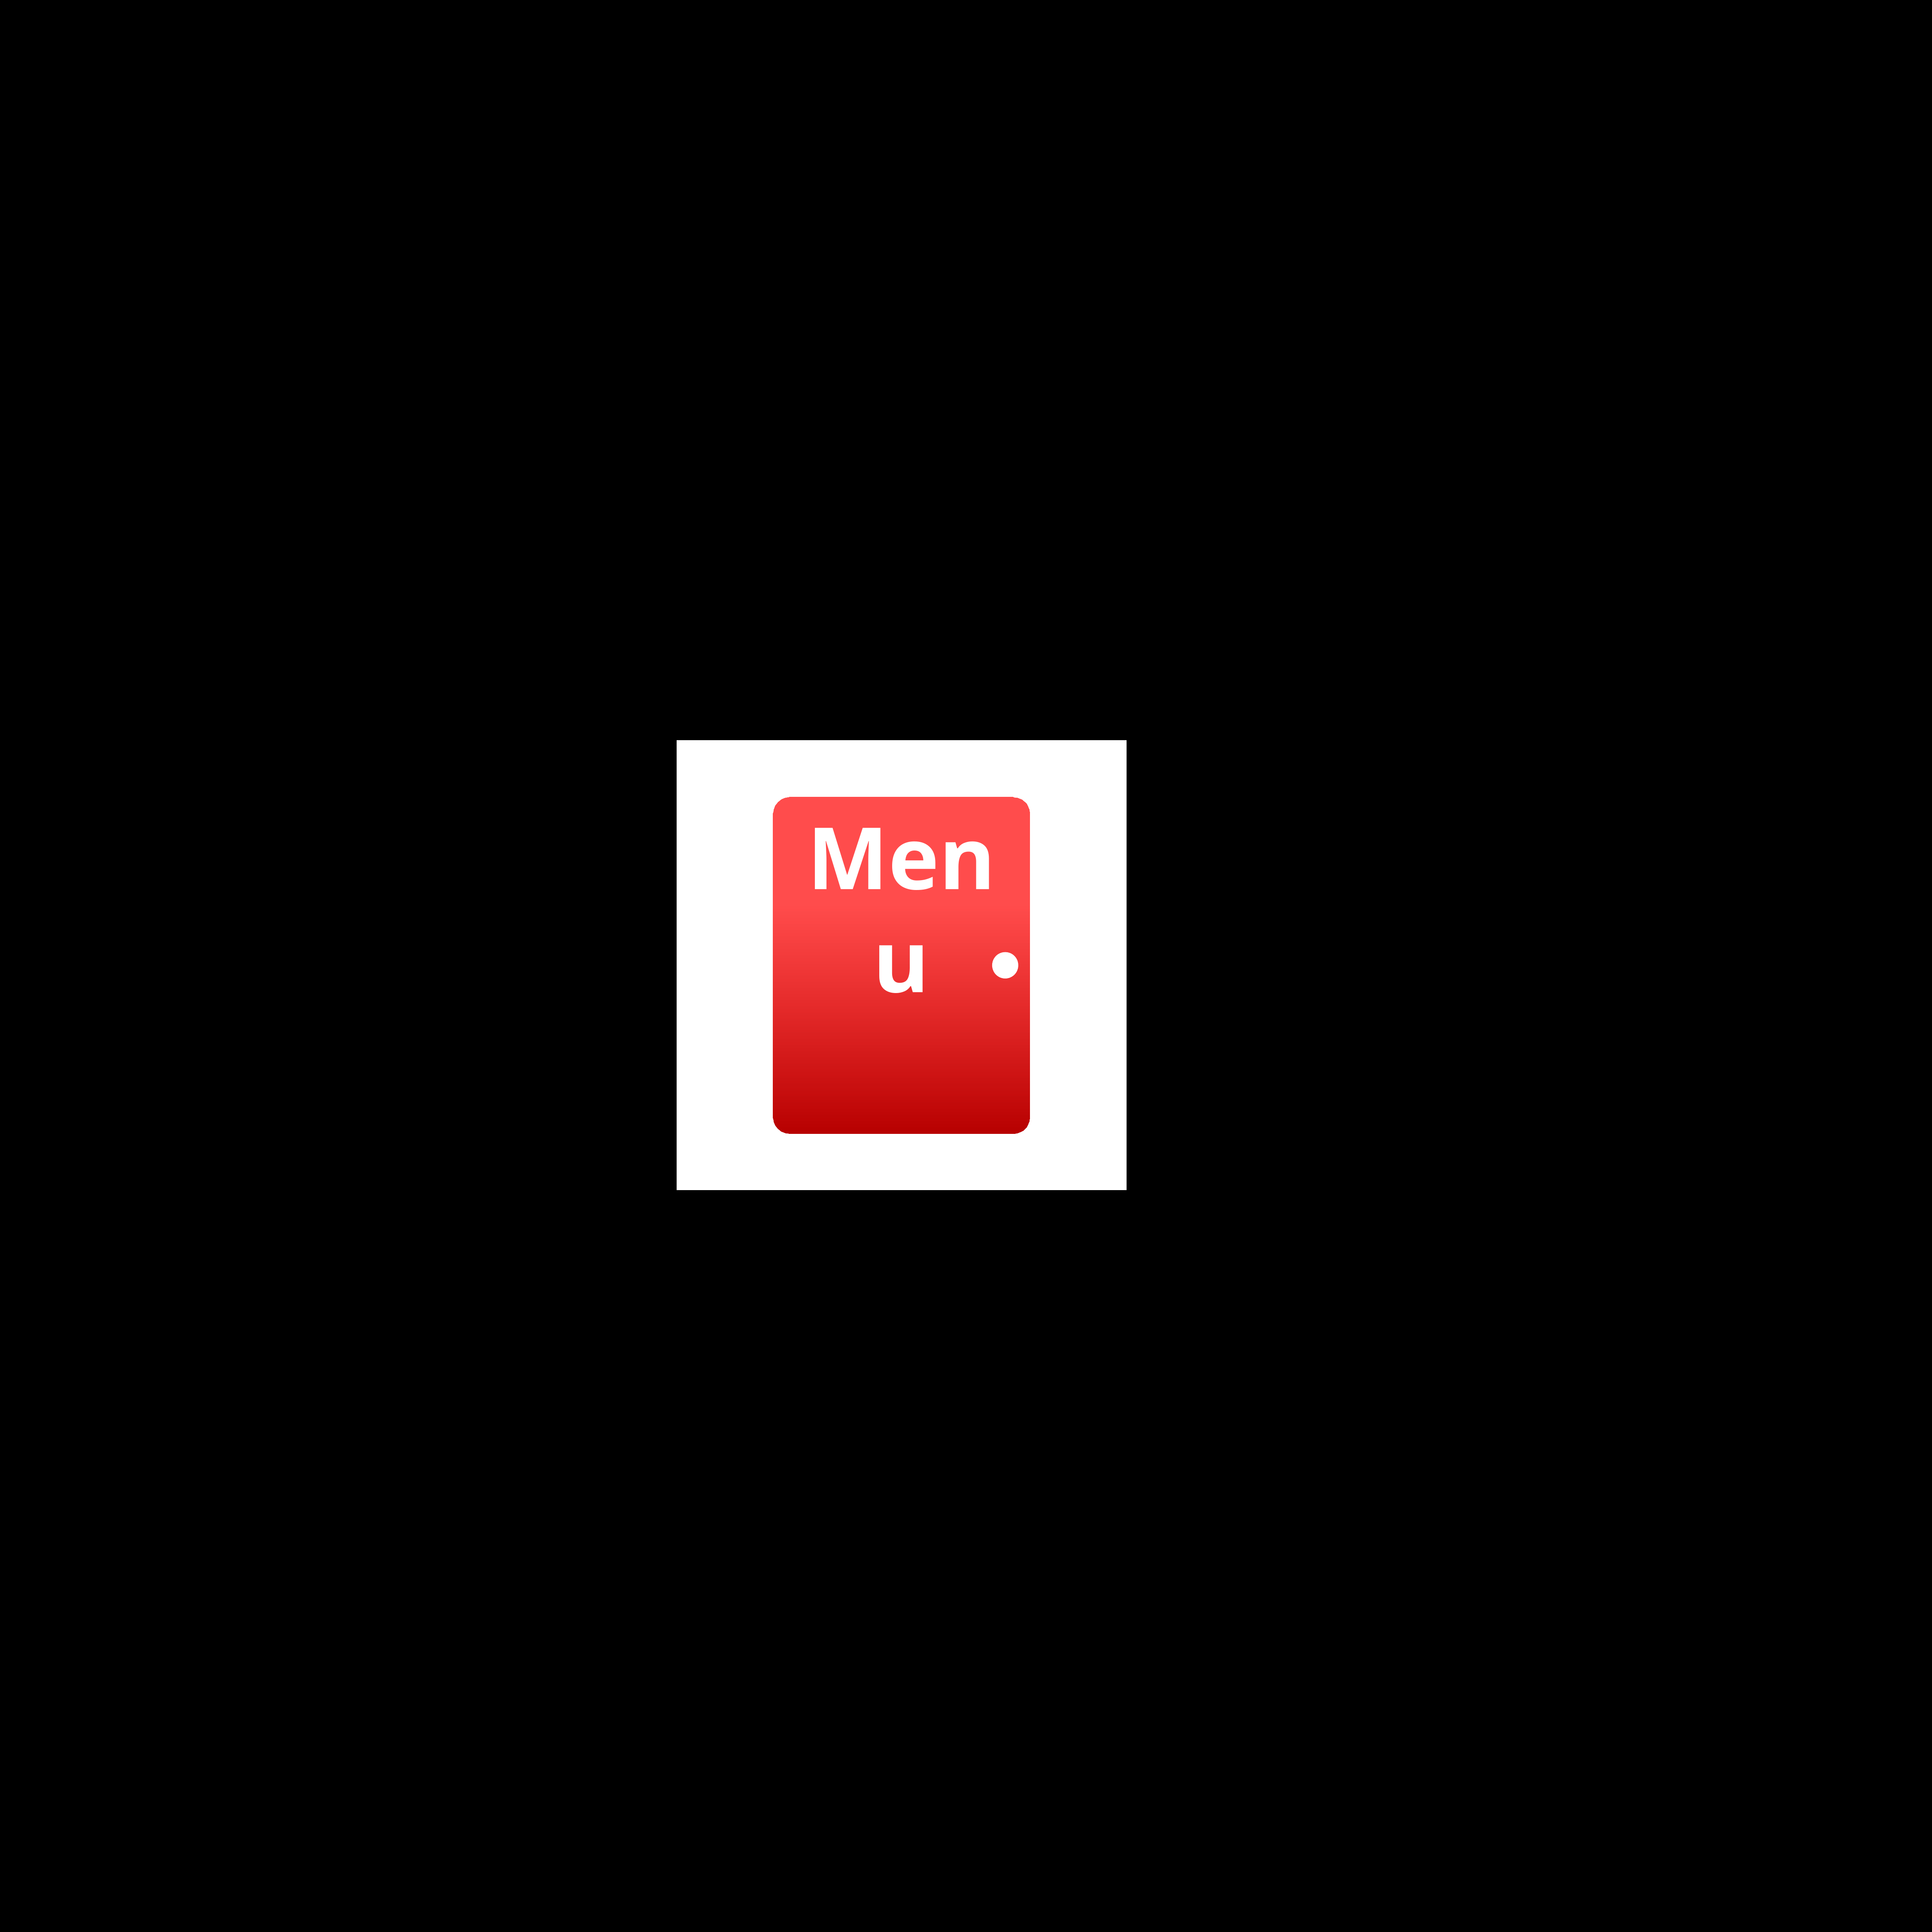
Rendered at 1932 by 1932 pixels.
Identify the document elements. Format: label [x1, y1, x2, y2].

text_box [676, 740, 1127, 1191]
